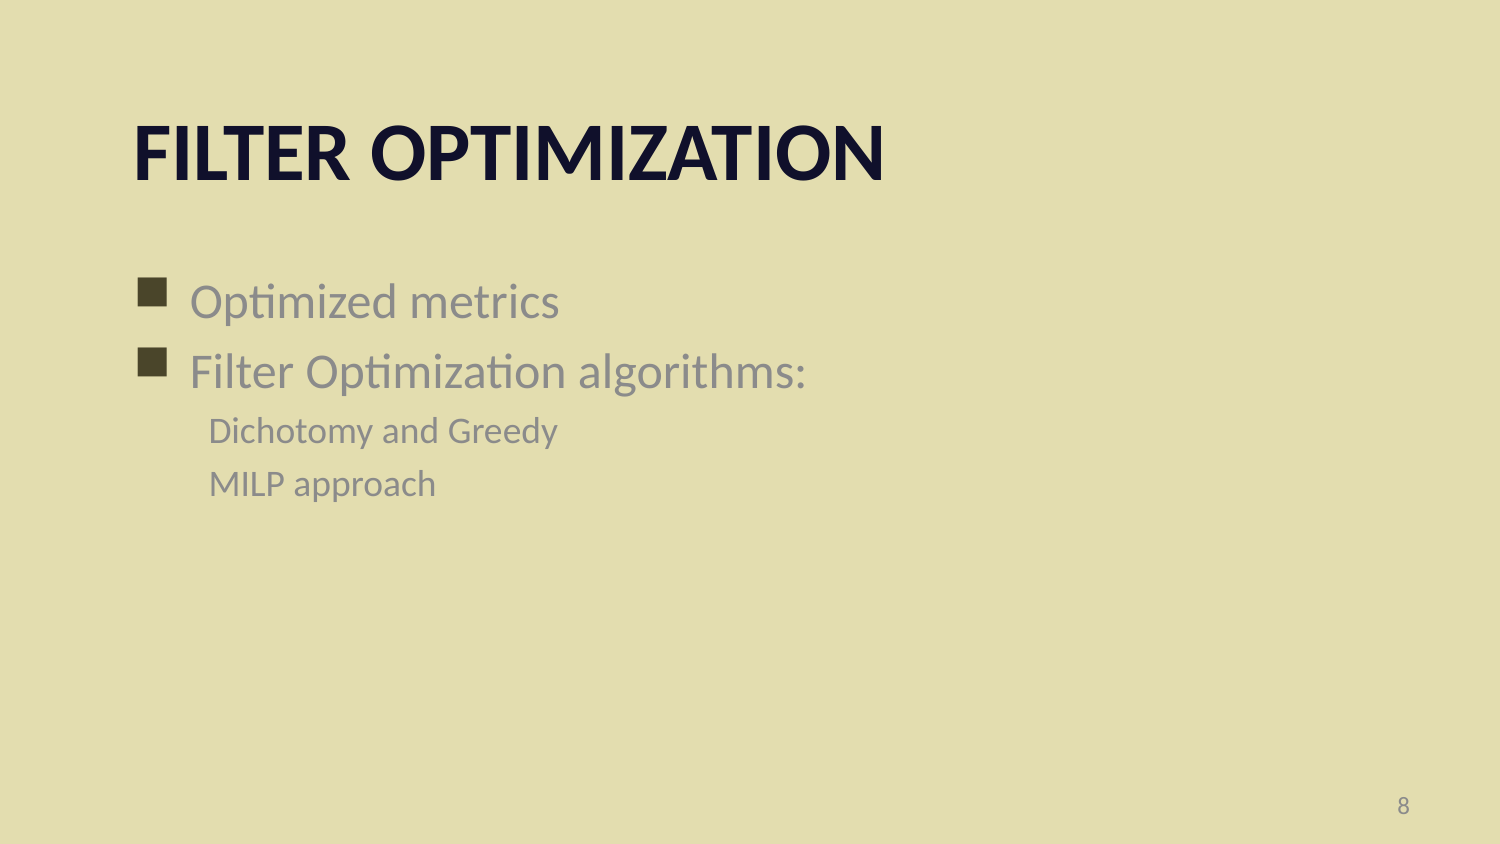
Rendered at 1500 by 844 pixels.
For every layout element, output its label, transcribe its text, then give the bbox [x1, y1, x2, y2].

slide_number 8 [1074, 782, 1425, 827]
title Filter Optimization [118, 89, 1394, 258]
list Optimized metrics Filter Optimization algorithms: Dichotomy and Greedy MILP approach [118, 261, 1394, 543]
